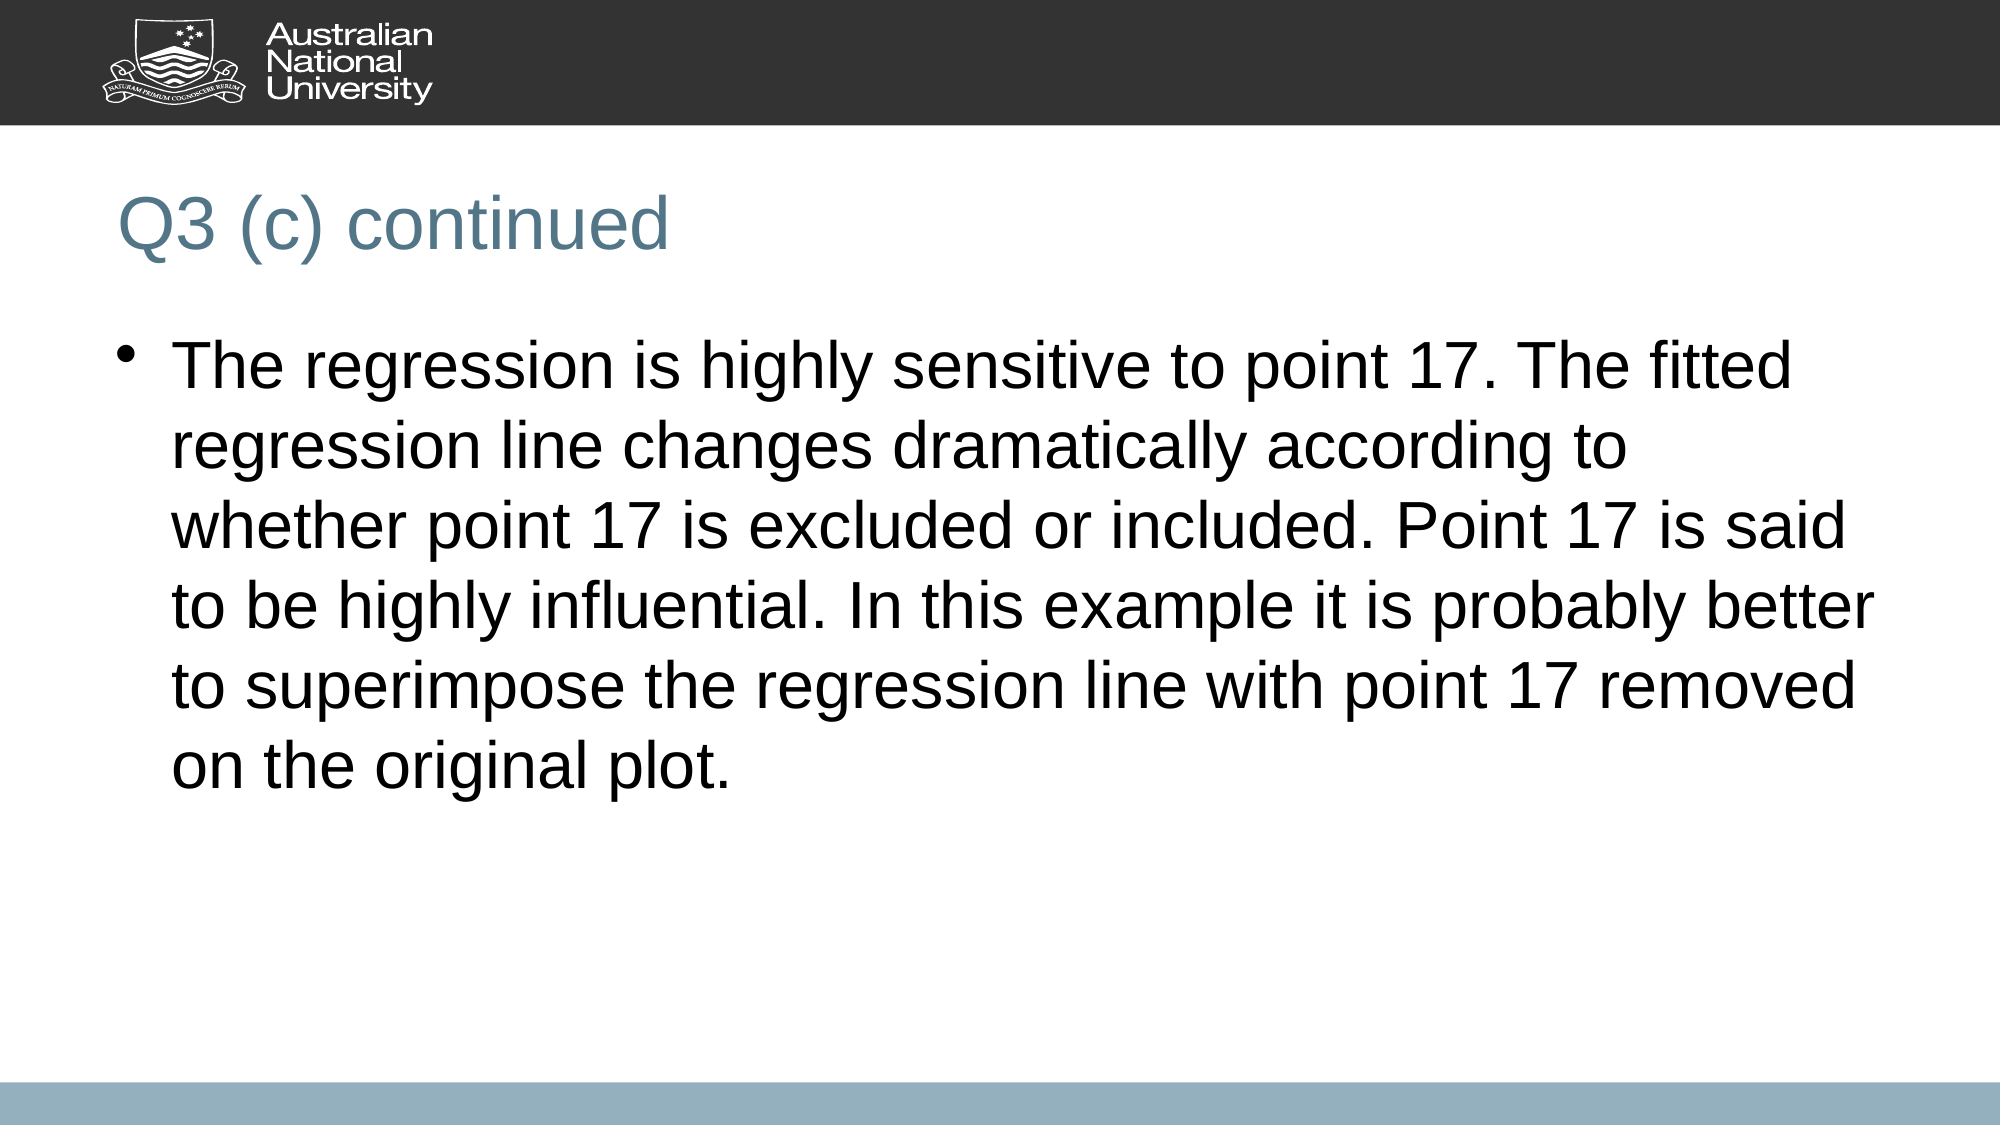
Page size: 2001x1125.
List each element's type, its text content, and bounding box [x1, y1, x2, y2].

title Q3 (c) continued [102, 125, 1903, 313]
list The regression is highly sensitive to point 17. The fitted regression line changes dramatically according to whether point 17 is excluded or included. Point 17 is said to be highly influential. In this example it is probably better to superimpose the regression line with point 17 removed on the original plot. [99, 314, 1900, 1005]
